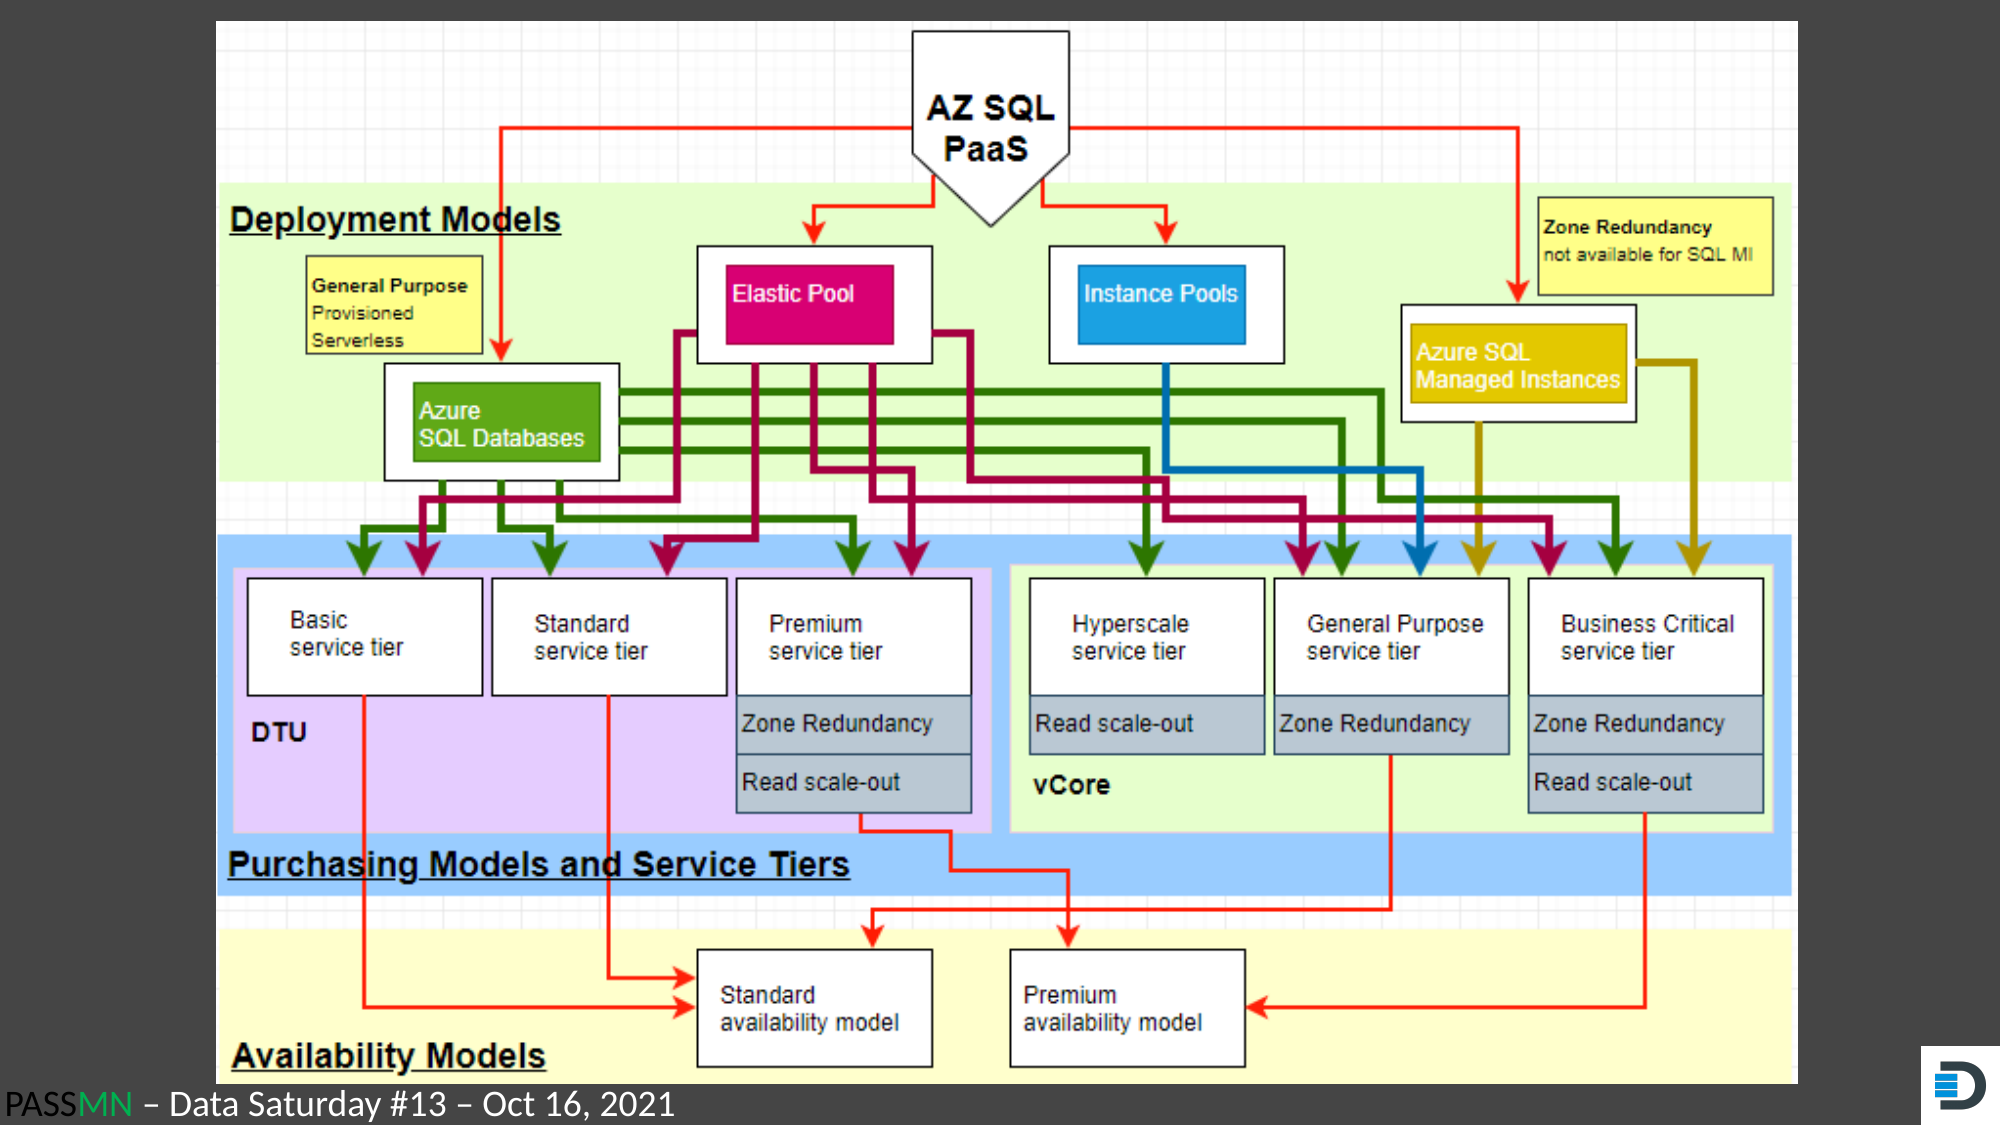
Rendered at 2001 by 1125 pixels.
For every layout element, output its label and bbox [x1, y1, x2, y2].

picture [1921, 1046, 2000, 1125]
picture [216, 20, 1798, 1084]
